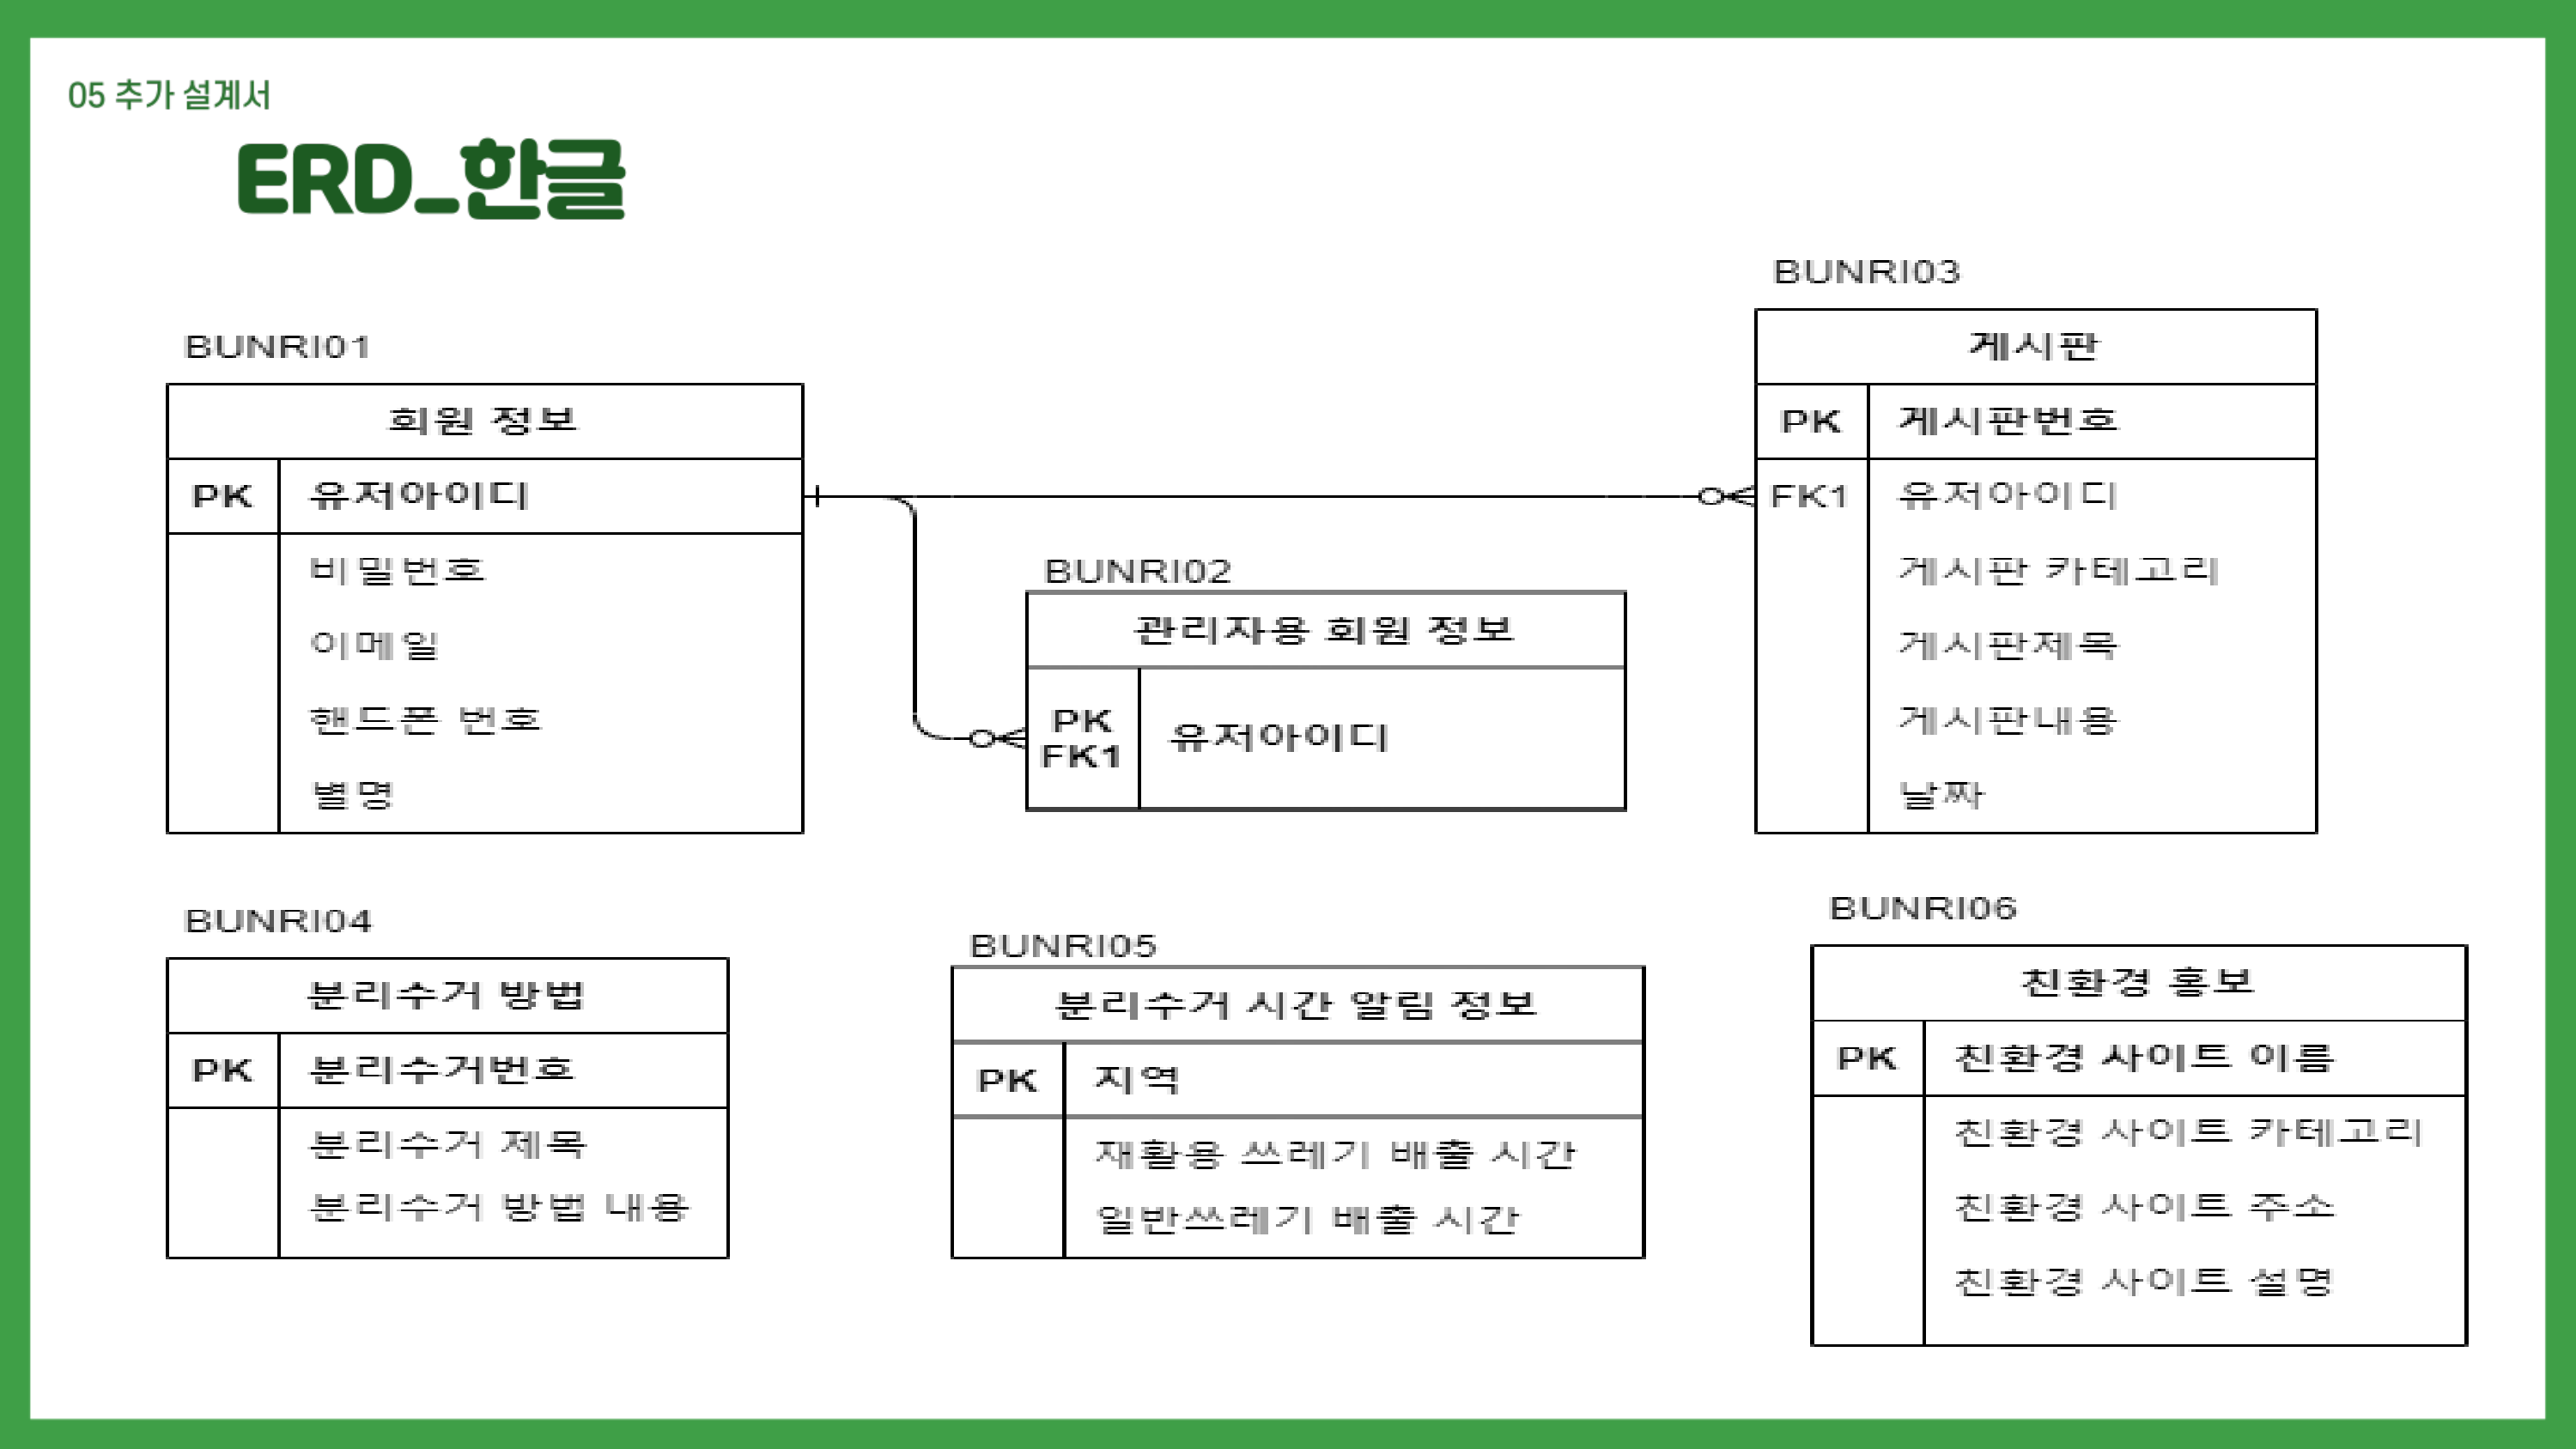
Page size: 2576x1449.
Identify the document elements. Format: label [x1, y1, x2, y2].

text_box [0, 0, 2576, 1449]
picture [63, 66, 2470, 1347]
